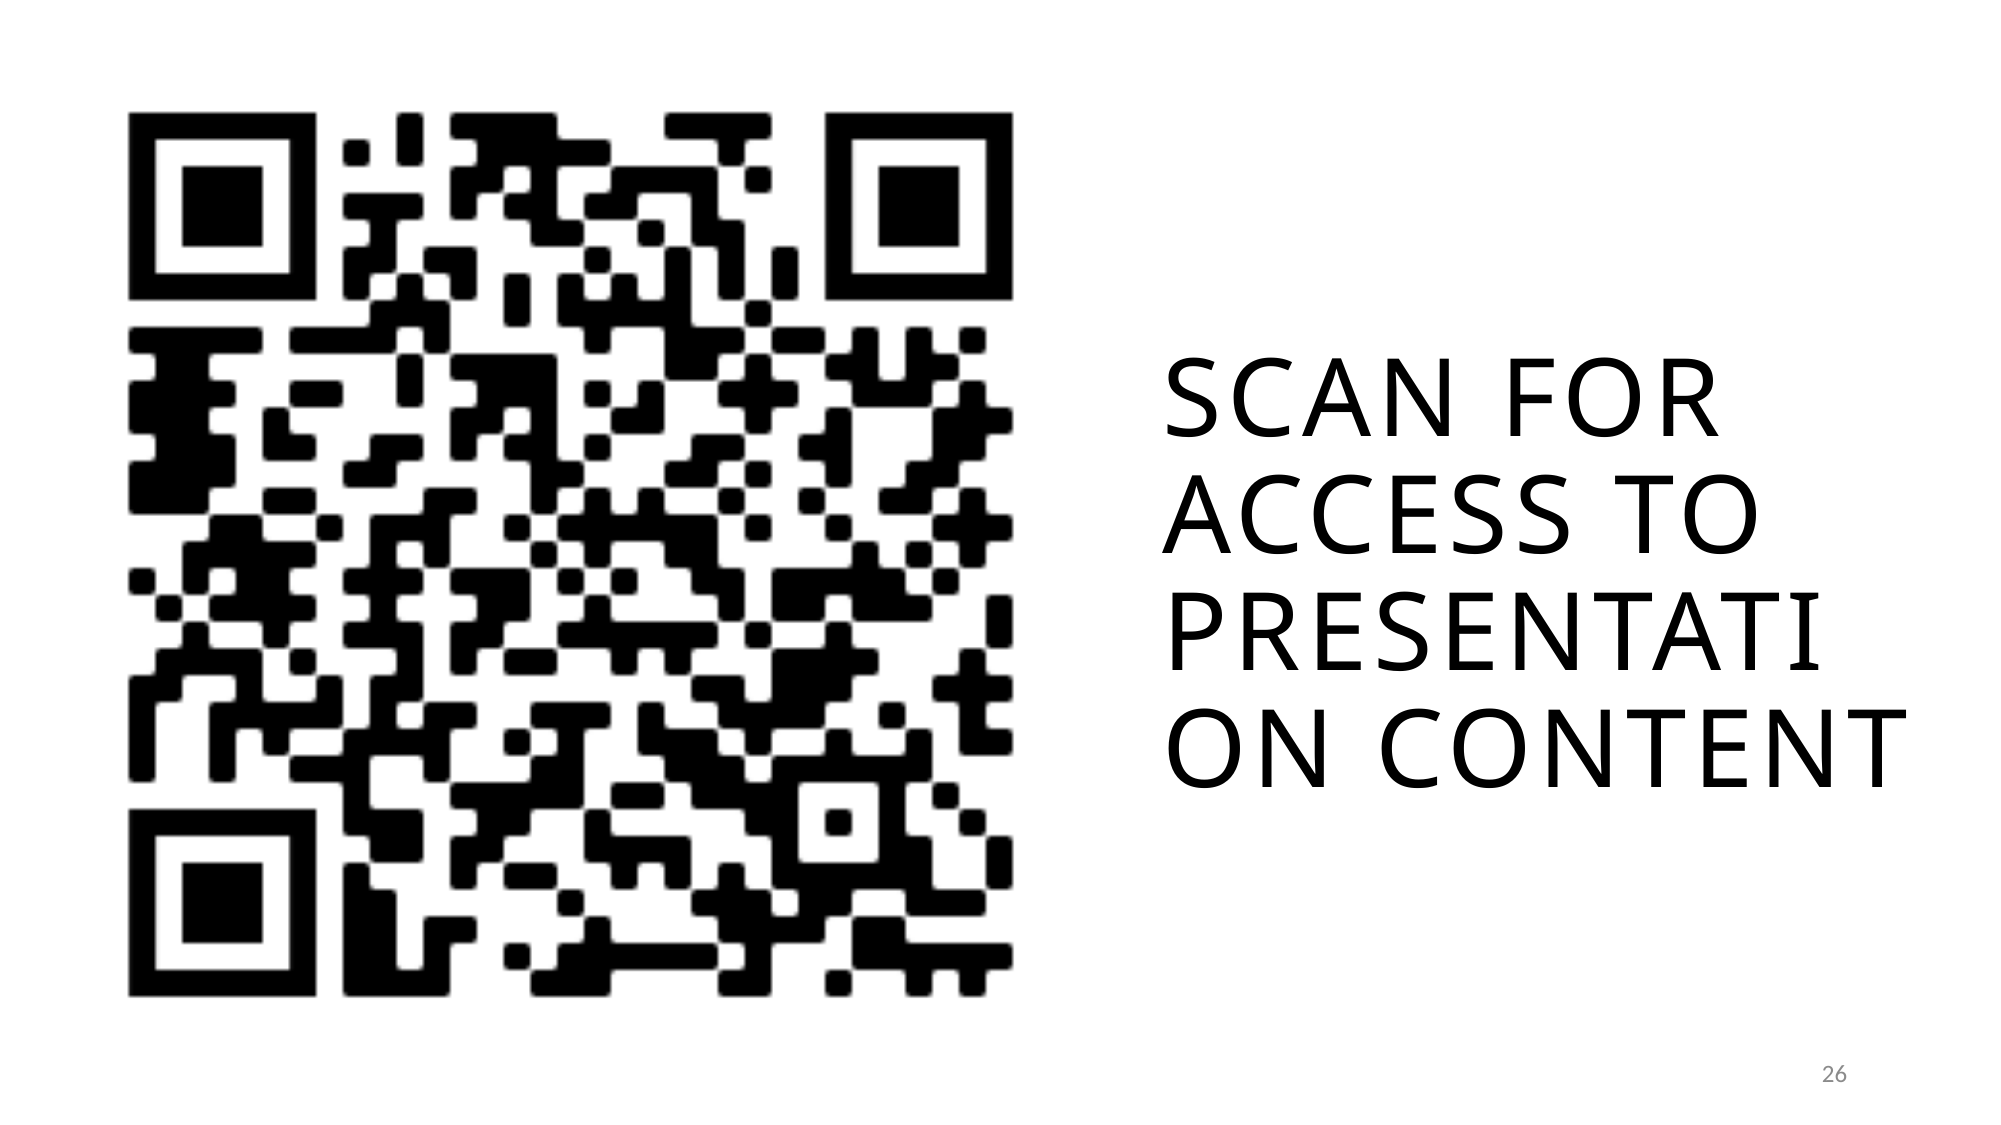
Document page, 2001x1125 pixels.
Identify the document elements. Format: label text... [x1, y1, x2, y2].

title Scan for Access to Presentation Content [1148, 307, 1936, 818]
picture [0, 0, 1148, 1125]
slide_number 26 [1412, 1042, 1863, 1103]
